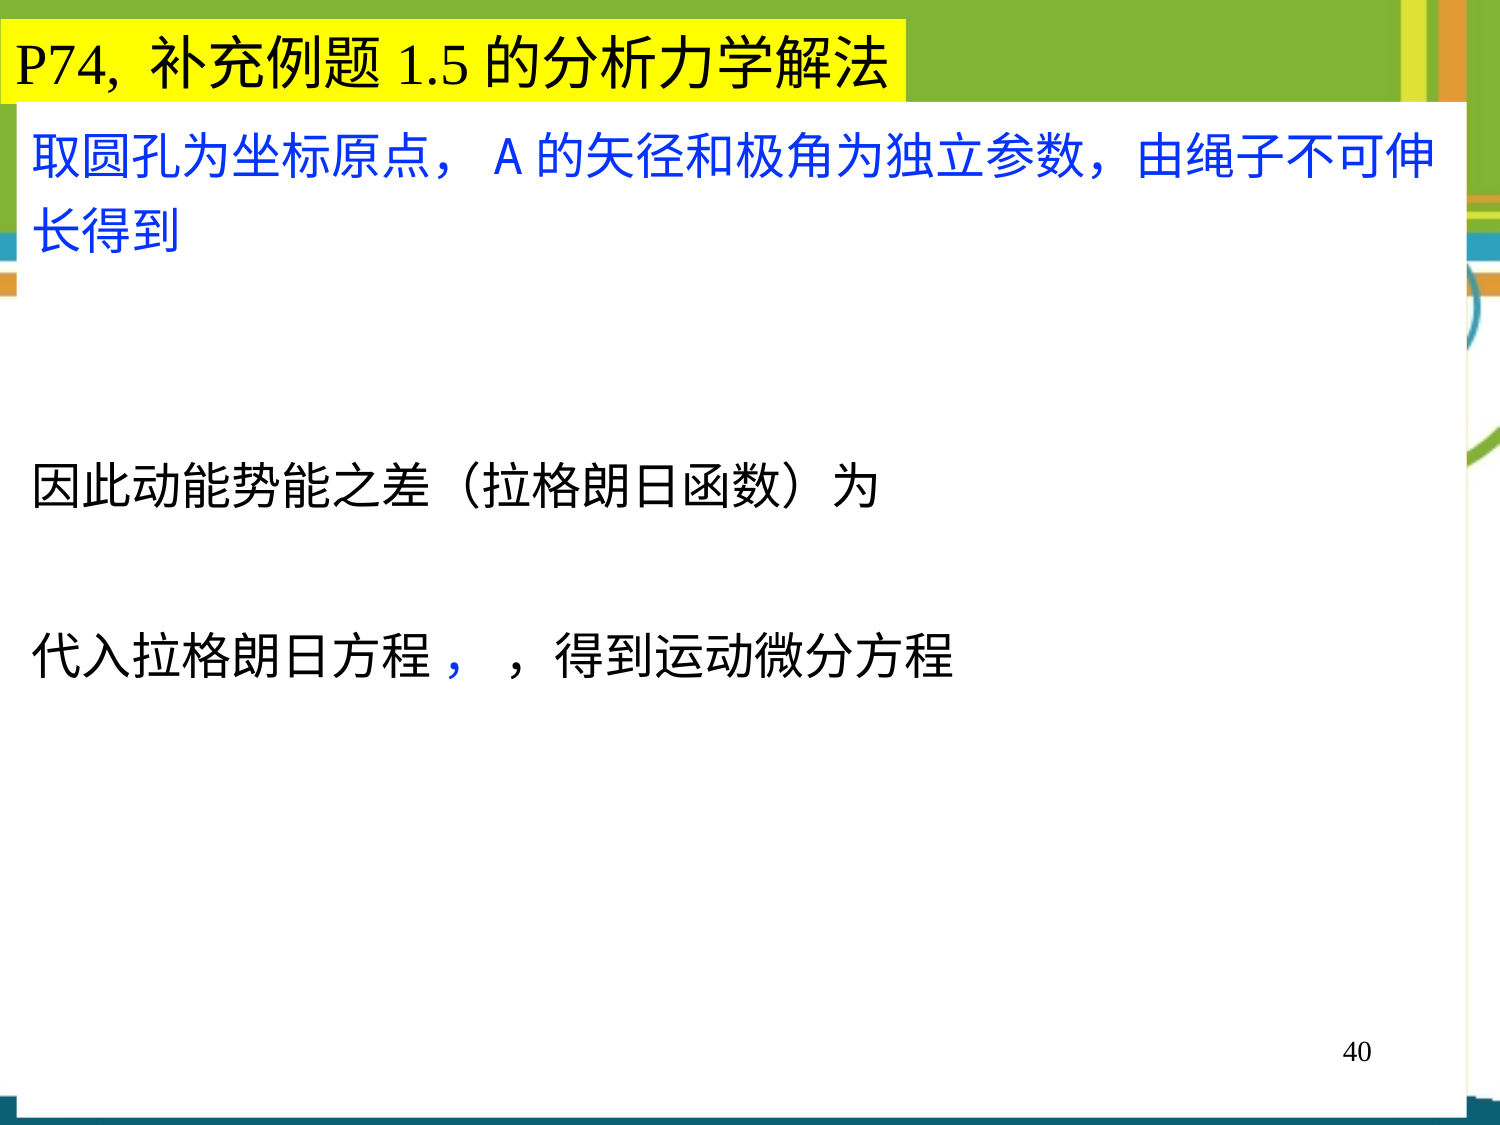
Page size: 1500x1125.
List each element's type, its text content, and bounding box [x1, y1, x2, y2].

text_box P74, 补充例题1.5的分析力学解法 [0, 19, 906, 104]
slide_number 40 [1074, 1025, 1388, 1100]
picture [0, 0, 1500, 1125]
